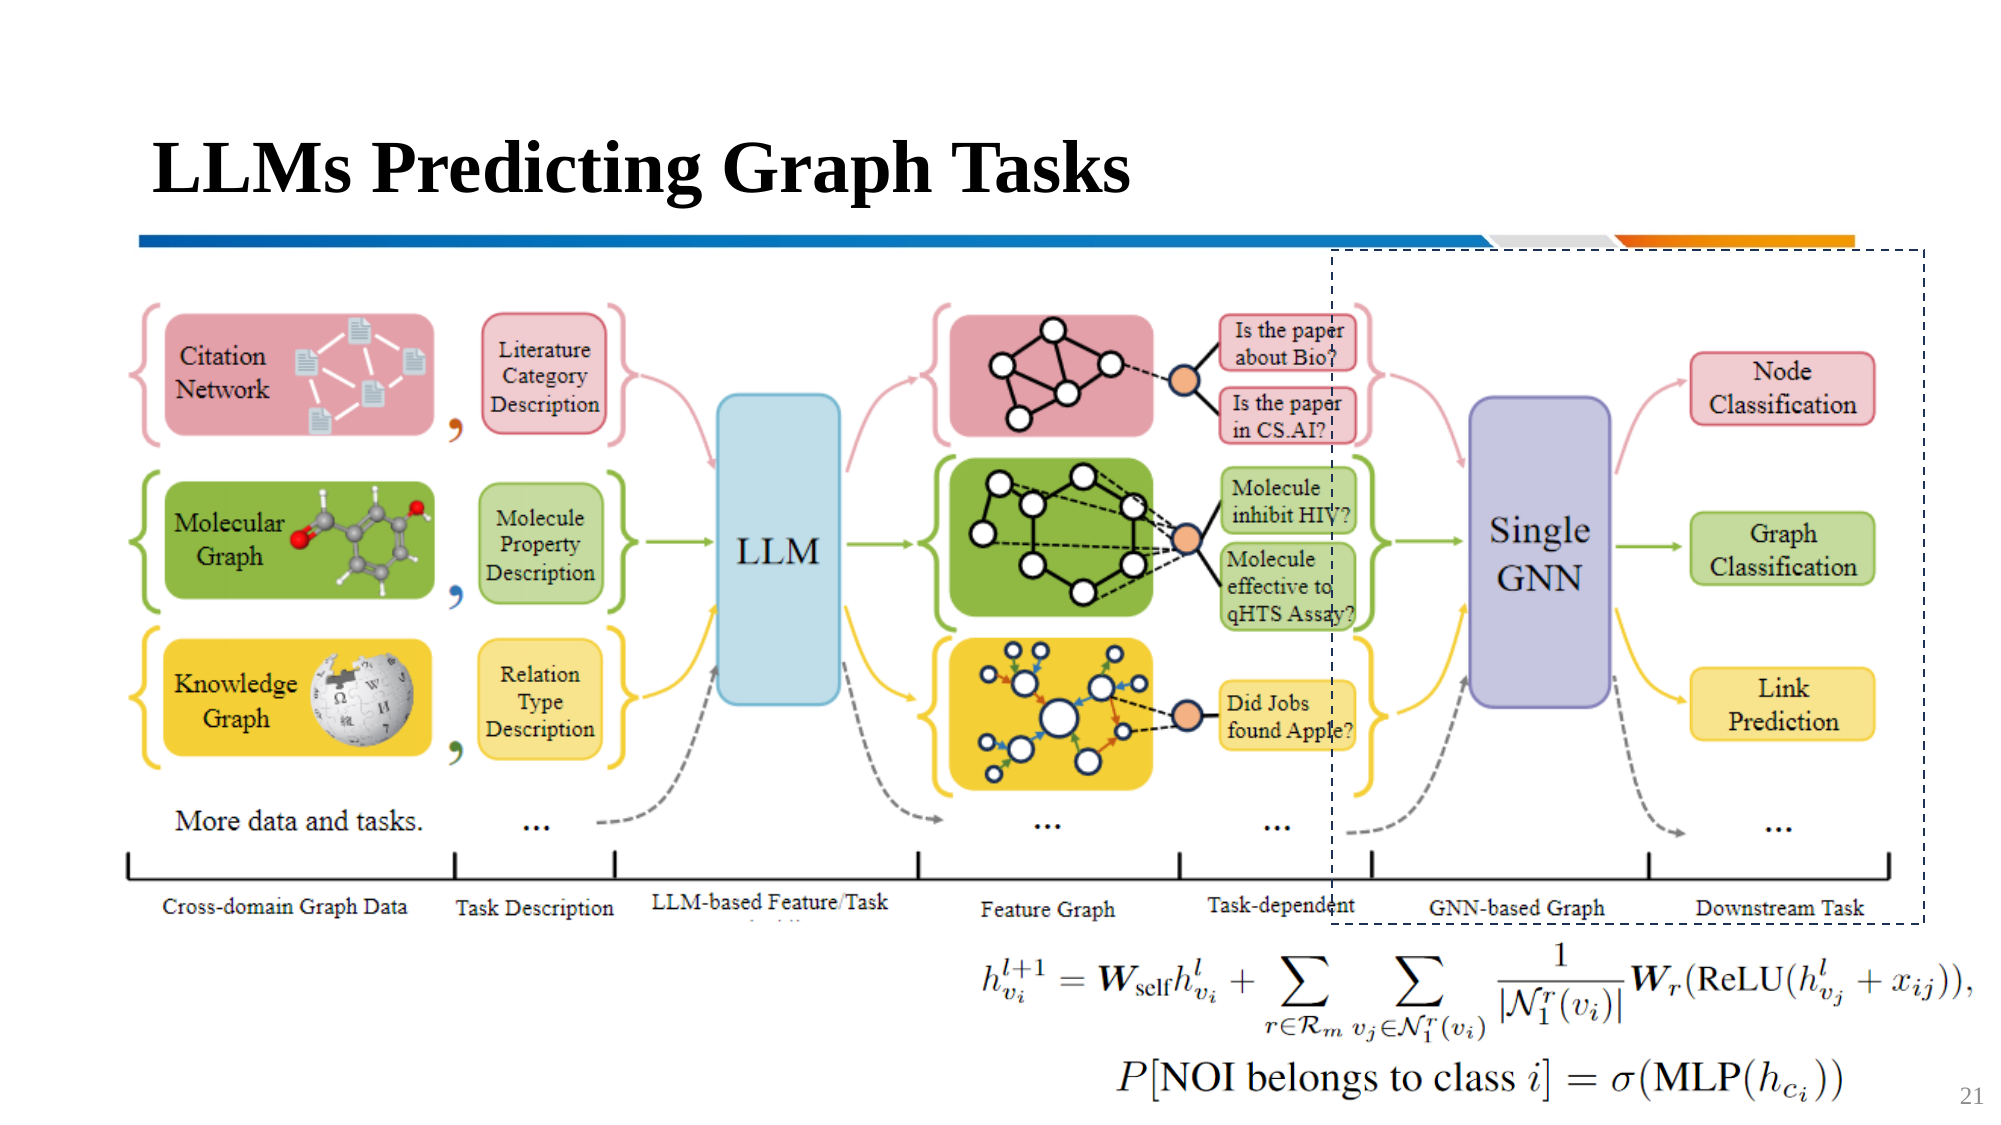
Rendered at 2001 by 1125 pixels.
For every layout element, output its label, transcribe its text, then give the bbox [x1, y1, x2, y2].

title LLMs Predicting Graph Tasks [137, 59, 1863, 277]
slide_number 21 [1914, 1065, 2000, 1125]
picture [0, 0, 2000, 1125]
text_box [1863, 249, 1925, 277]
